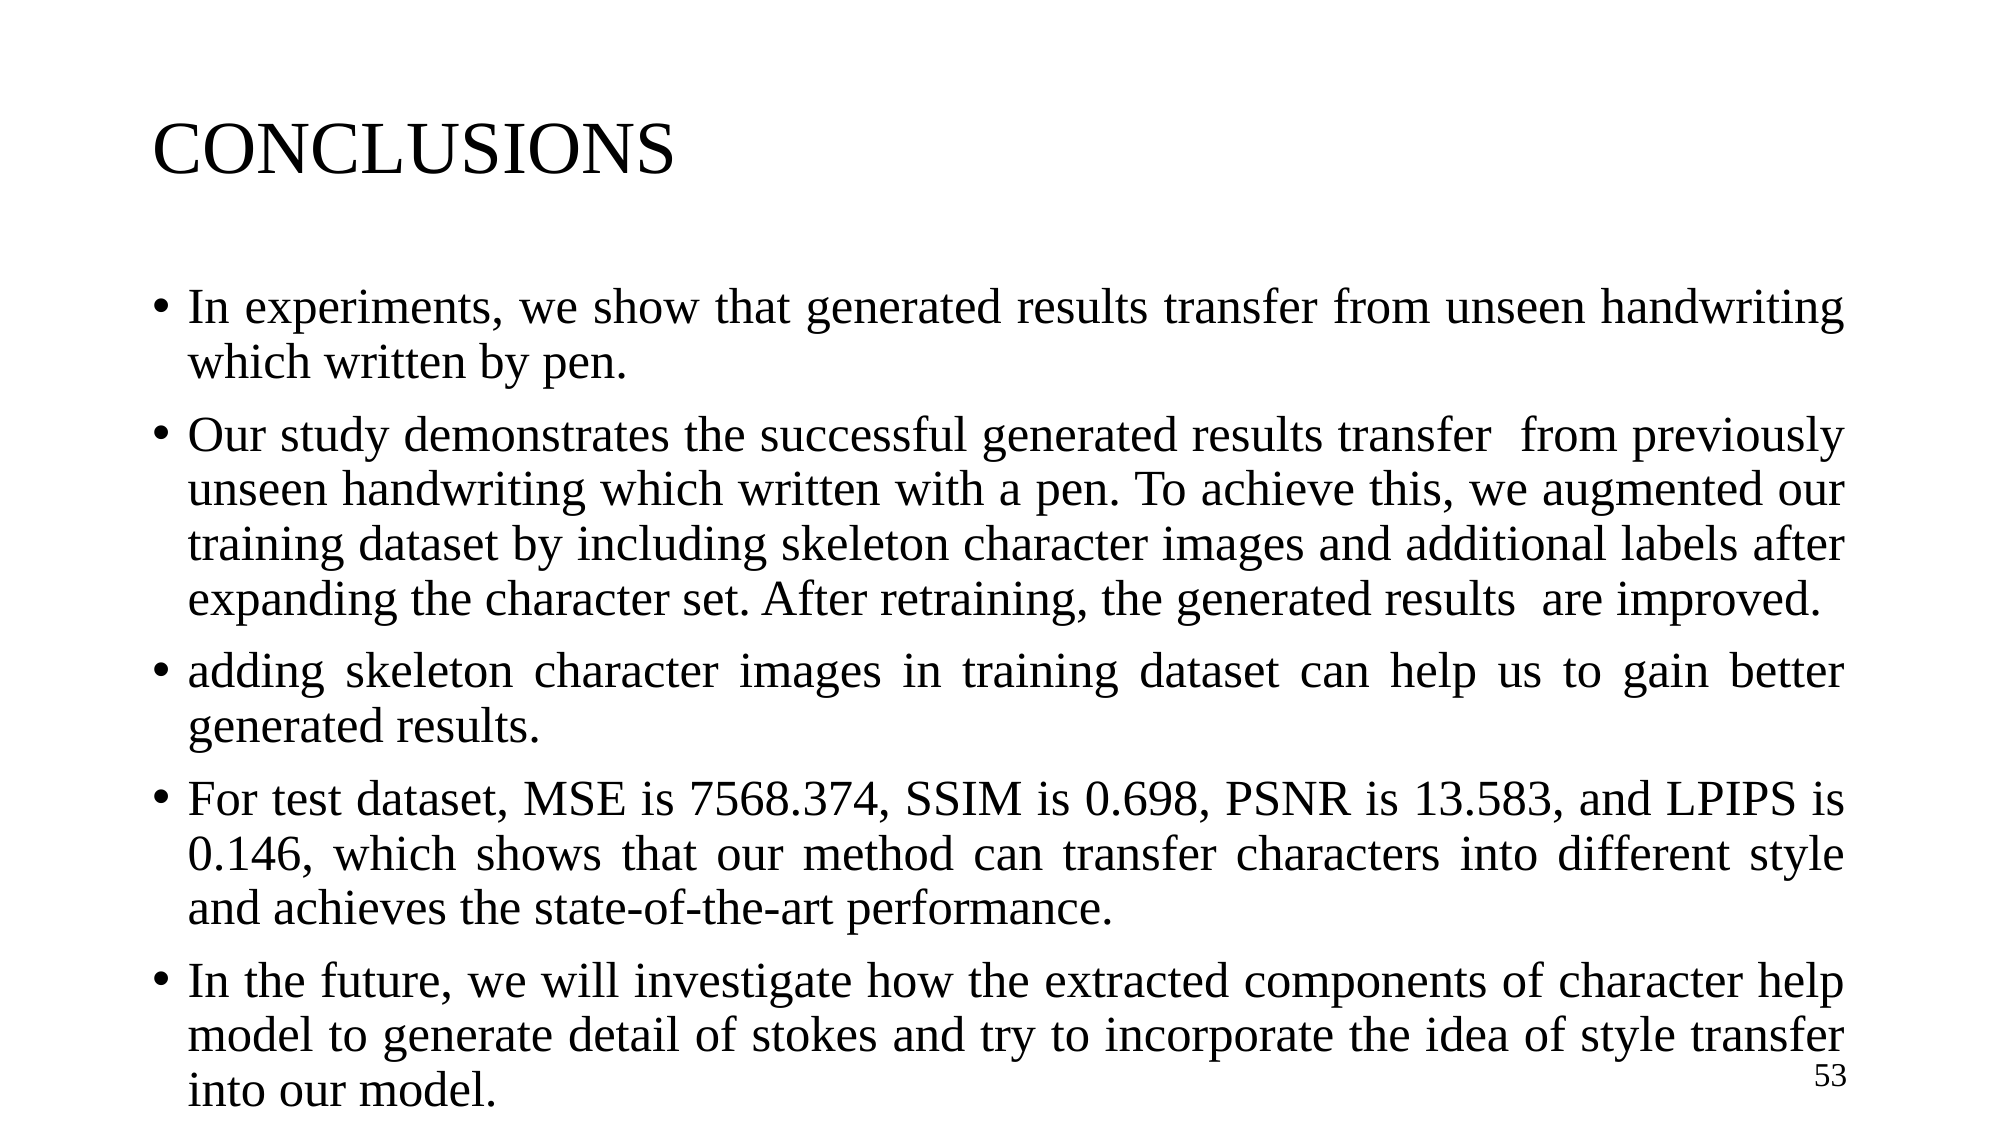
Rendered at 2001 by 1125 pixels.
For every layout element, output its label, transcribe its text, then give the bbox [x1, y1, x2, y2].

slide_number 53 [1412, 1042, 1863, 1103]
title CONCLUSIONS [137, 59, 1863, 238]
list In experiments, we show that generated results transfer from unseen handwriting which written by pen. Our study demonstrates the successful generated results transfer from previously unseen handwriting which written with a pen. To achieve this, we augmented our training dataset by including skeleton character images and additional labels after expanding the character set. After retraining, the generated results are improved. adding skeleton character images in training dataset can help us to gain better generated results. For test dataset, MSE is 7568.374, SSIM is 0.698, PSNR is 13.583, and LPIPS is 0.146, which shows that our method can transfer characters into different style and achieves the state-of-the-art performance. In the future, we will investigate how the extracted components of character help model to generate detail of stokes and try to incorporate the idea of style transfer into our model. [137, 272, 1863, 1125]
